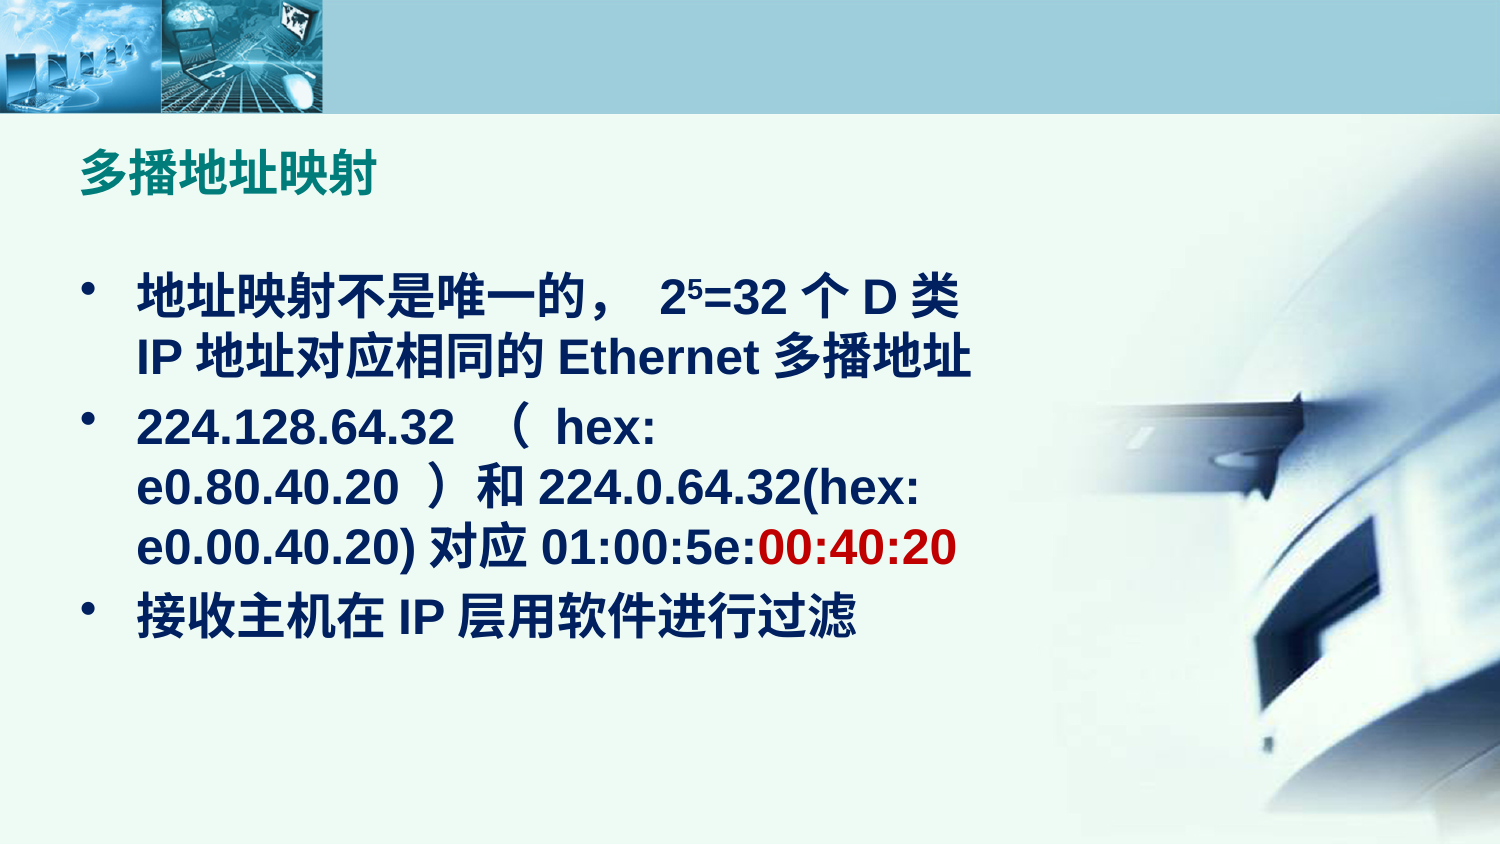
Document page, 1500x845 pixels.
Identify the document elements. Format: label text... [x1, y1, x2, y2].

text_box 地址映射不是唯一的， 25=32个D类IP地址对应相同的Ethernet多播地址 224.128.64.32 （ hex: e0.80.40.20 ）和224.0.64.32(hex: e0.00.40.20)对应01:00:5e:00:40:20 接收主机在IP层用软件进行过滤 [64, 256, 1010, 730]
title 多播地址映射 [63, 112, 1119, 232]
picture [0, 1, 1500, 844]
list [112, 218, 1388, 741]
